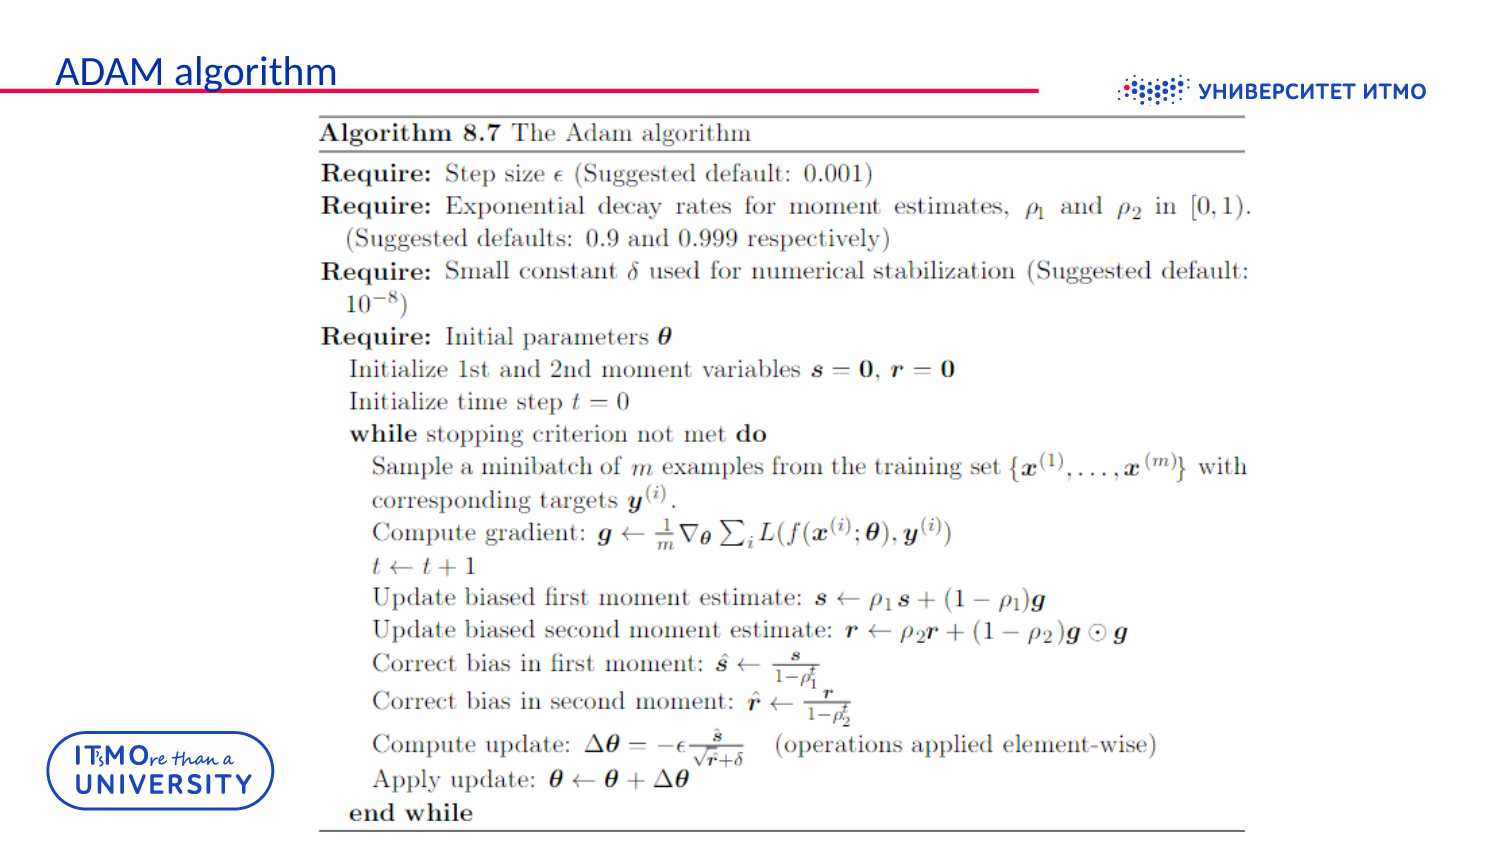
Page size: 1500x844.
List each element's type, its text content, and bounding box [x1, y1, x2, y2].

text_box ADAM algorithm [55, 18, 1460, 95]
picture [0, 0, 1500, 844]
